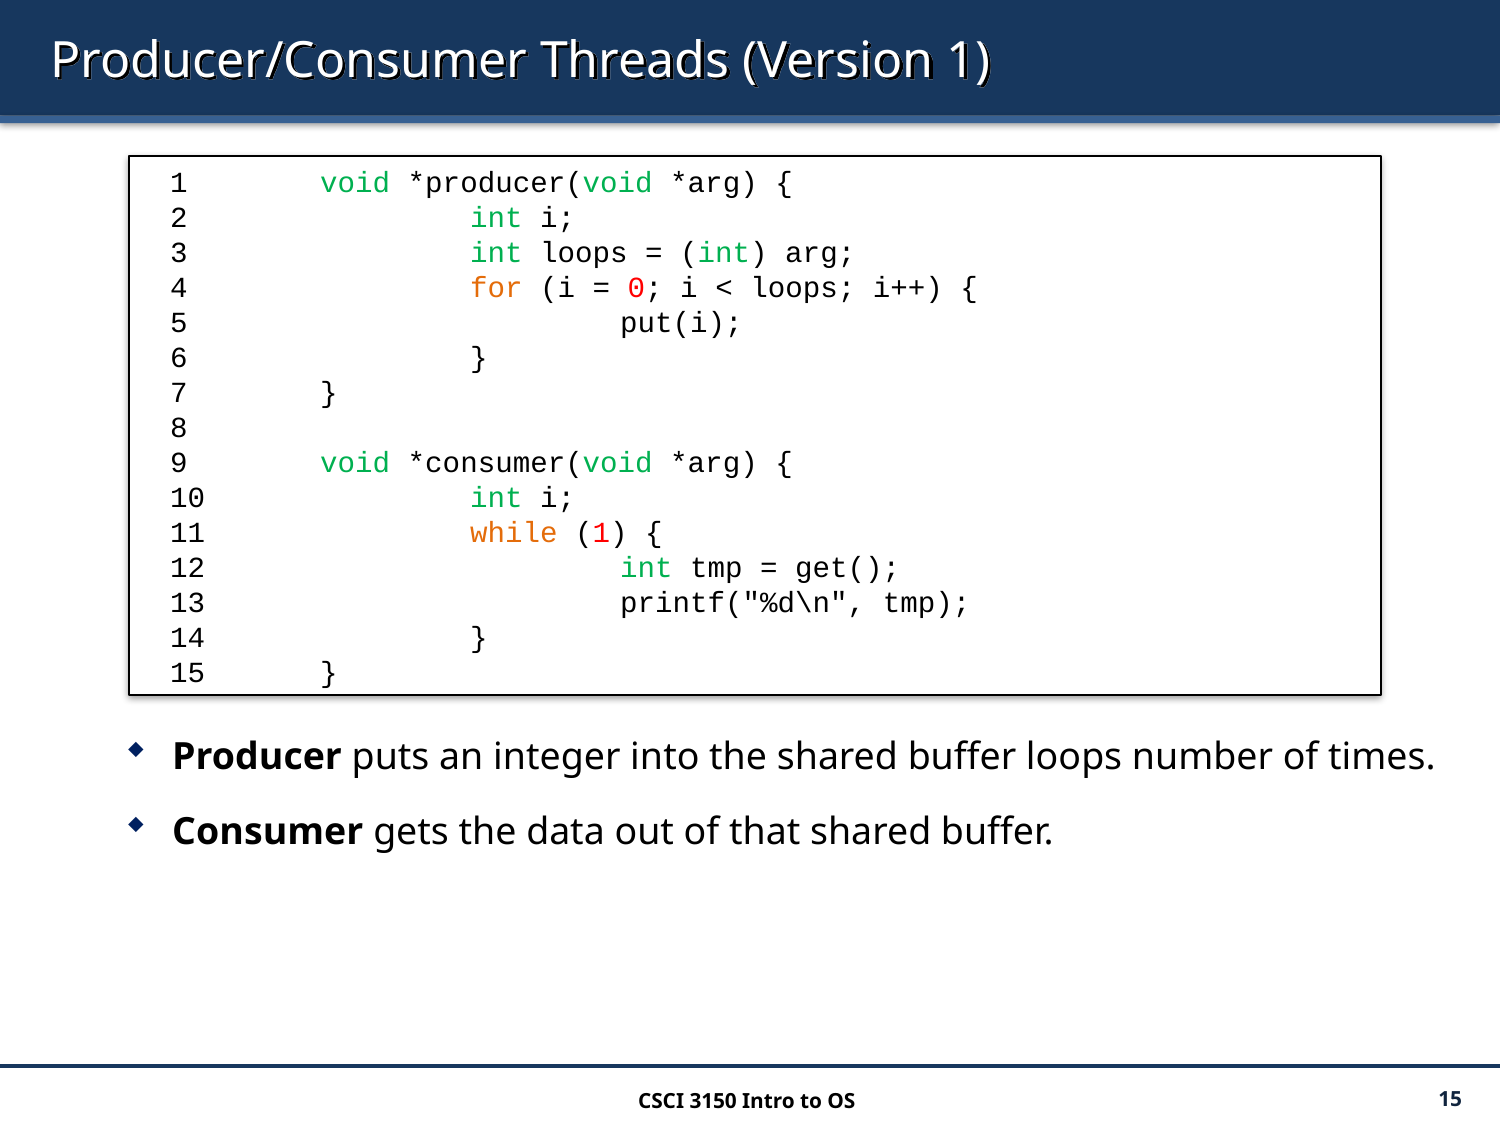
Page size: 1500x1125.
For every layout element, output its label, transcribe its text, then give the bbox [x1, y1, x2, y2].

text_box 1 void *producer(void *arg) { 2 int i; 3 int loops = (int) arg; 4 for (i = 0; i < loops; i++) { 5 put(i); 6 } 7 } 8 9 void *consumer(void *arg) { 10 int i; 11 while (1) { 12 int tmp = get(); 13 printf("%d\n", tmp); 14 } 15 } [126, 153, 1384, 698]
title Producer/Consumer Threads (Version 1) [34, 8, 1477, 106]
slide_number 15 [1306, 1081, 1483, 1118]
footer CSCI 3150 Intro to OS [497, 1079, 997, 1117]
list Producer puts an integer into the shared buffer loops number of times. Consumer gets the data out of that shared buffer. [34, 144, 1477, 1048]
